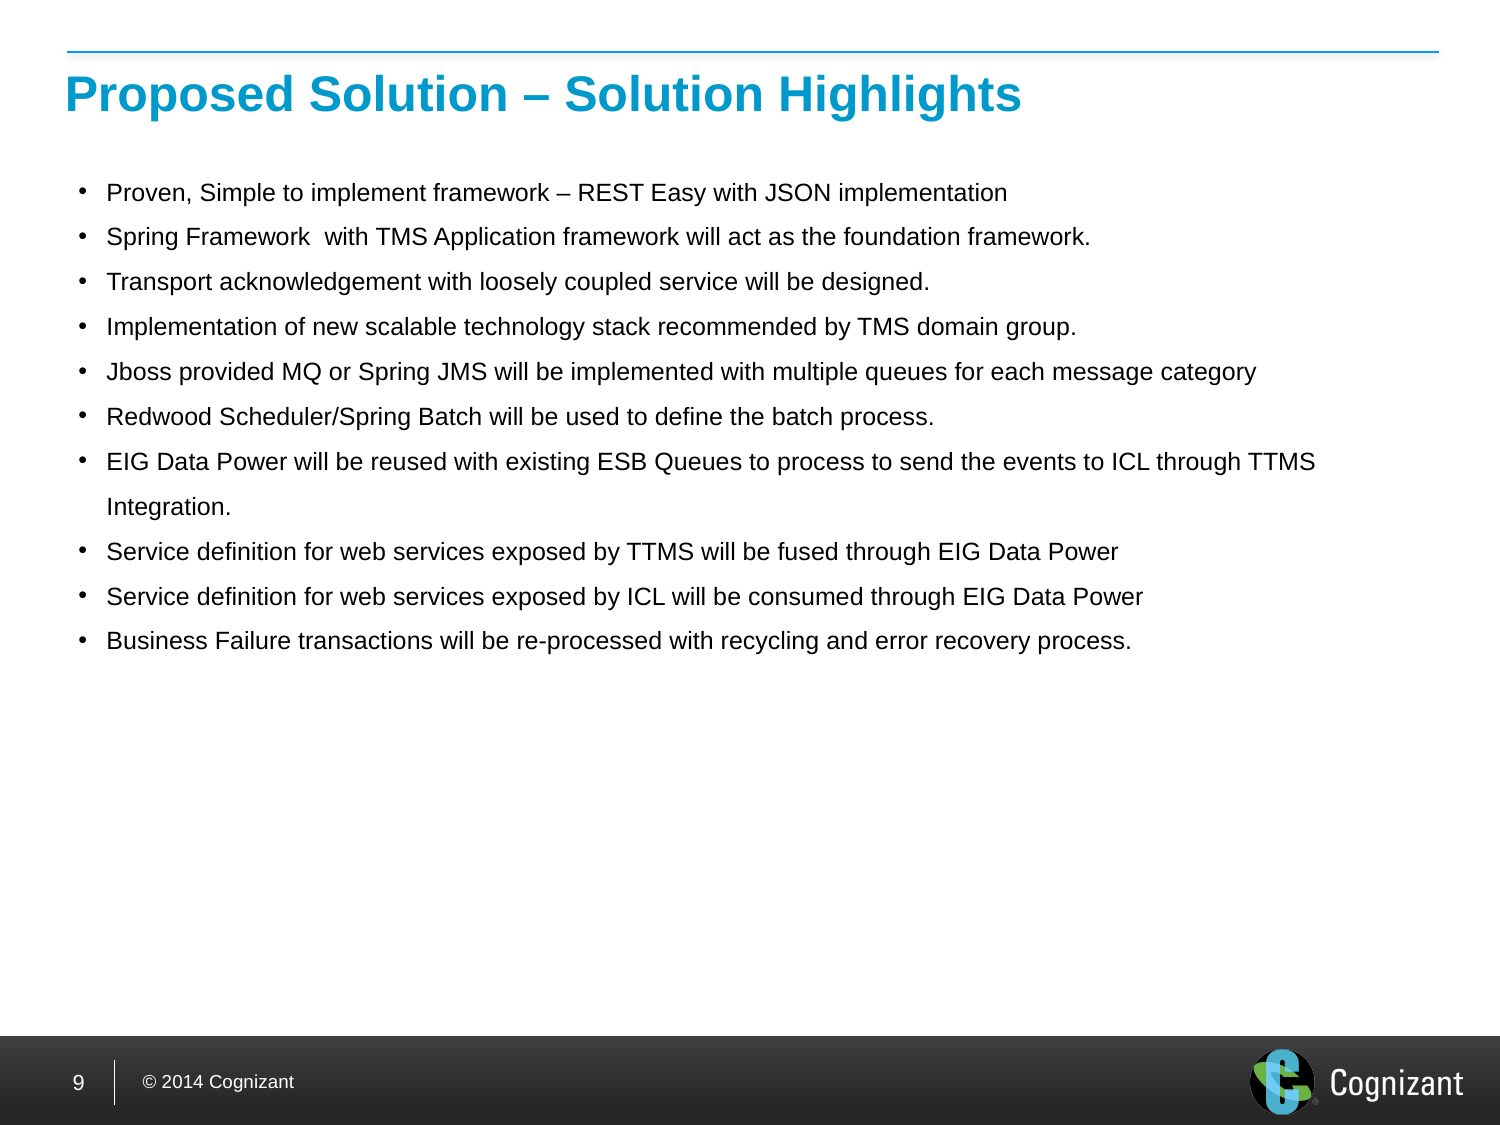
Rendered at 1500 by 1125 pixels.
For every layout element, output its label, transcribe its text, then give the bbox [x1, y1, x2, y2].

slide_number 9 [27, 1045, 100, 1118]
text_box Proven, Simple to implement framework – REST Easy with JSON implementation Spring Framework with TMS Application framework will act as the foundation framework. Transport acknowledgement with loosely coupled service will be designed. Implementation of new scalable technology stack recommended by TMS domain group. Jboss provided MQ or Spring JMS will be implemented with multiple queues for each message category Redwood Scheduler/Spring Batch will be used to define the batch process. EIG Data Power will be reused with existing ESB Queues to process to send the events to ICL through TTMS Integration. Service definition for web services exposed by TTMS will be fused through EIG Data Power Service definition for web services exposed by ICL will be consumed through EIG Data Power Business Failure transactions will be re-processed with recycling and error recovery process. [63, 153, 1466, 663]
picture [1250, 1049, 1463, 1115]
title Proposed Solution – Solution Highlights [49, 54, 1438, 154]
